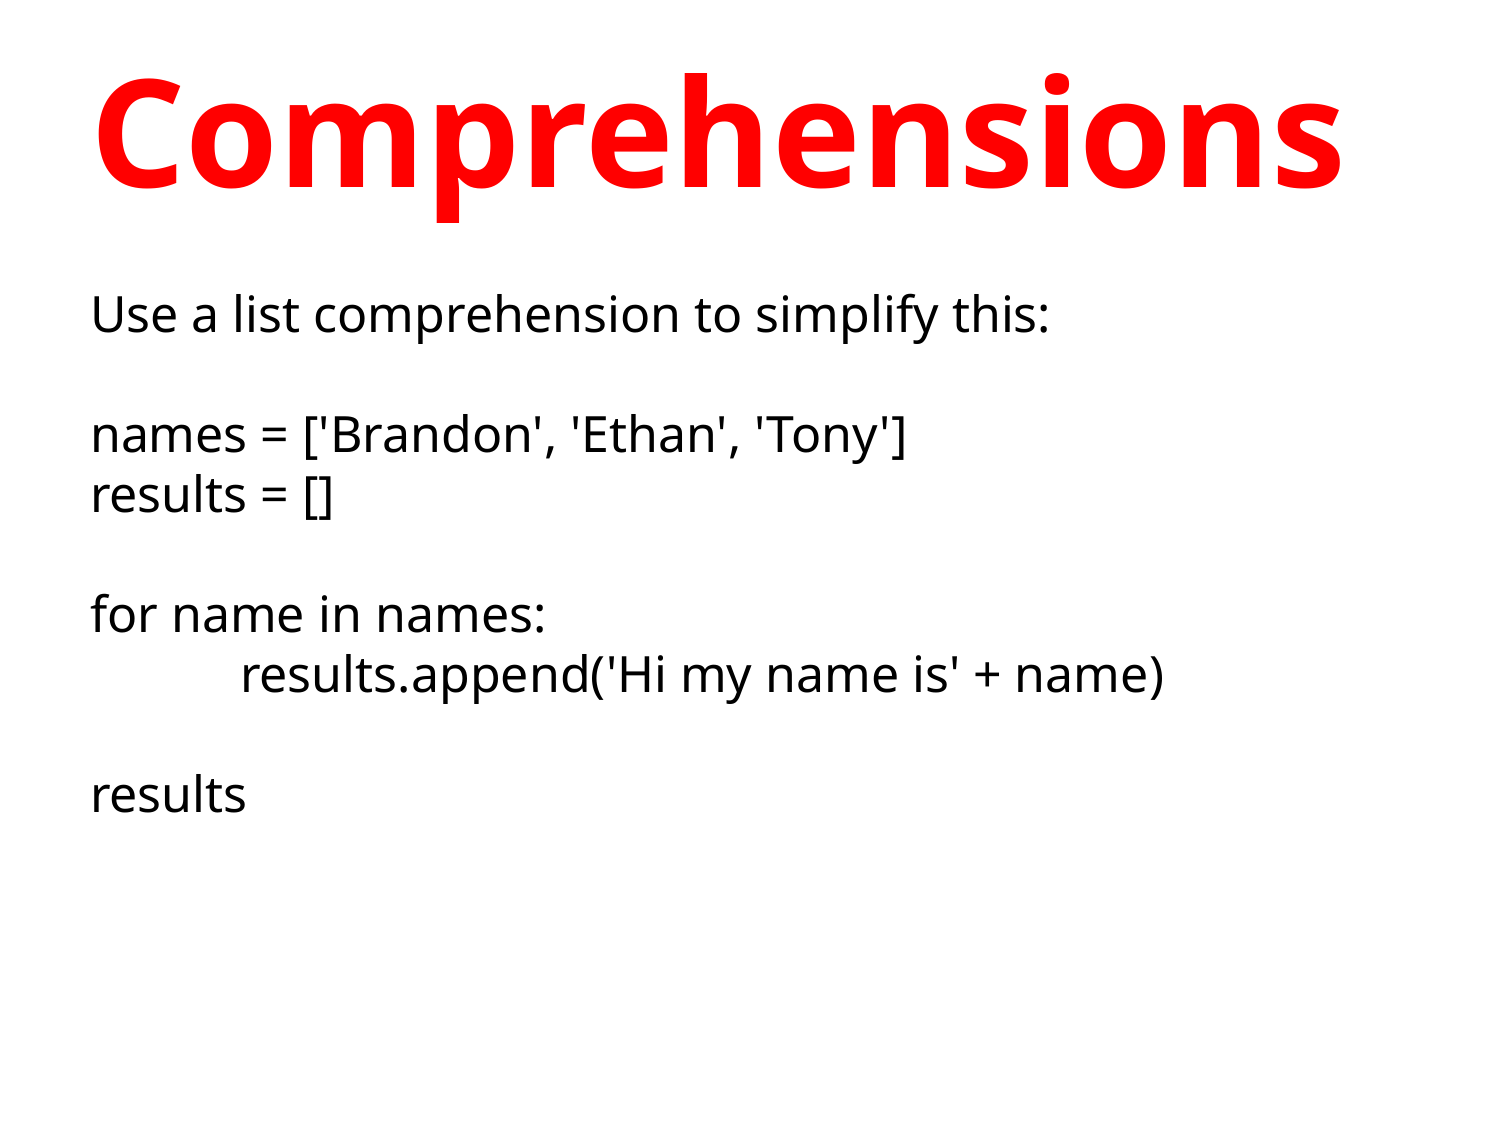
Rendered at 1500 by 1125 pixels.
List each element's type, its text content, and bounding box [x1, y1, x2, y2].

title Comprehensions [75, 45, 1425, 233]
list Use a list comprehension to simplify this: names = ['Brandon', 'Ethan', 'Tony'] results = [] for name in names: results.append('Hi my name is' + name) results [75, 267, 1425, 1083]
